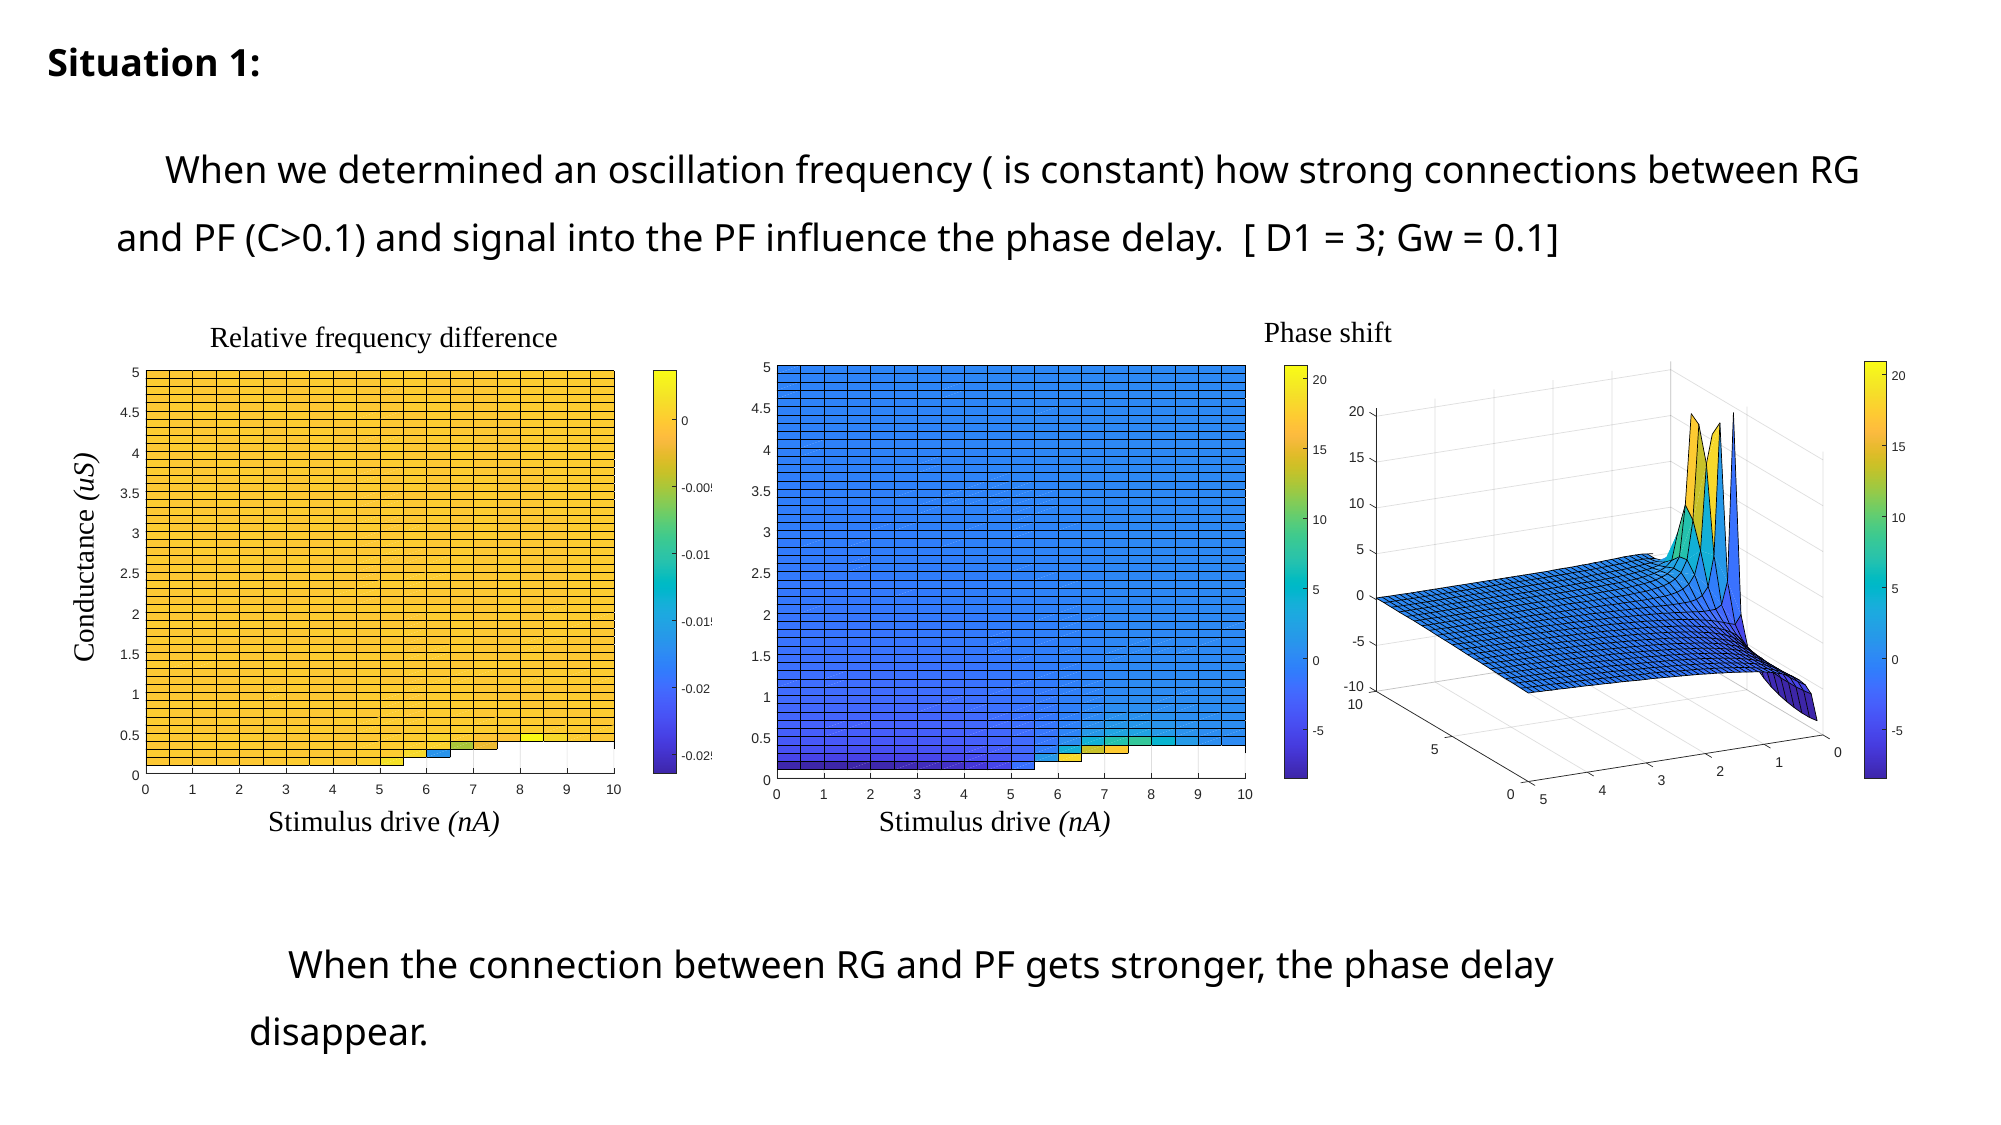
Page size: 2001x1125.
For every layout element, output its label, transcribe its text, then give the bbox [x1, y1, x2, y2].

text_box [57, 306, 1933, 846]
text_box Situation 1: [32, 31, 1958, 91]
text_box When the connection between RG and PF gets stronger, the phase delay disappear. [234, 911, 1705, 1061]
